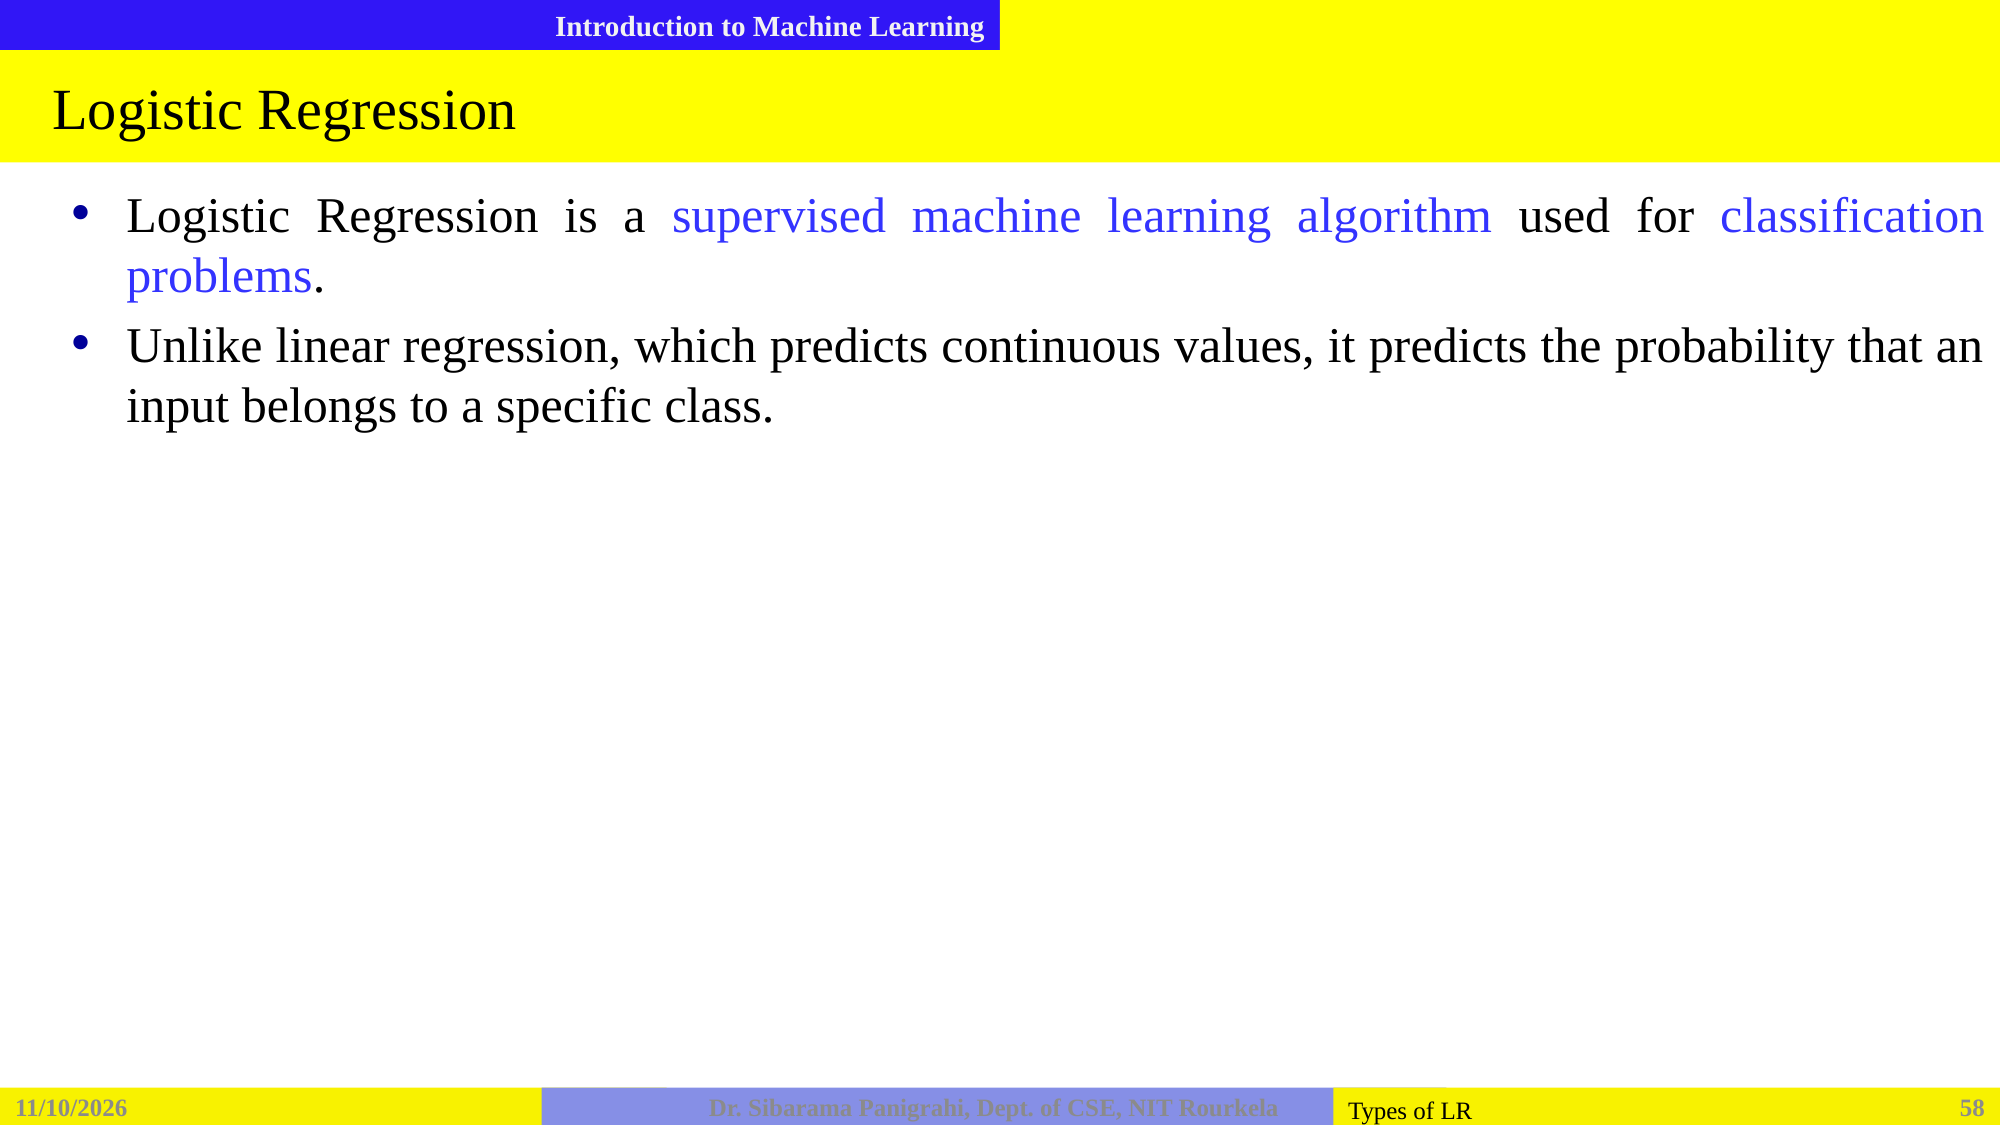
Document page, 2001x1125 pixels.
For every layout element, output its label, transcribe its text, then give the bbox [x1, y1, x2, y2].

footer Dr. Sibarama Panigrahi, Dept. of CSE, NIT Rourkela [541, 1087, 1333, 1125]
text_box Types of LR [1333, 1087, 1954, 1125]
list Logistic Regression is a supervised machine learning algorithm used for classification problems. Unlike linear regression, which predicts continuous values, it predicts the probability that an input belongs to a specific class. [0, 174, 2000, 1087]
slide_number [0, 1087, 541, 1125]
title Logistic Regression [0, 50, 2000, 163]
slide_number 58 [1954, 1087, 2000, 1125]
